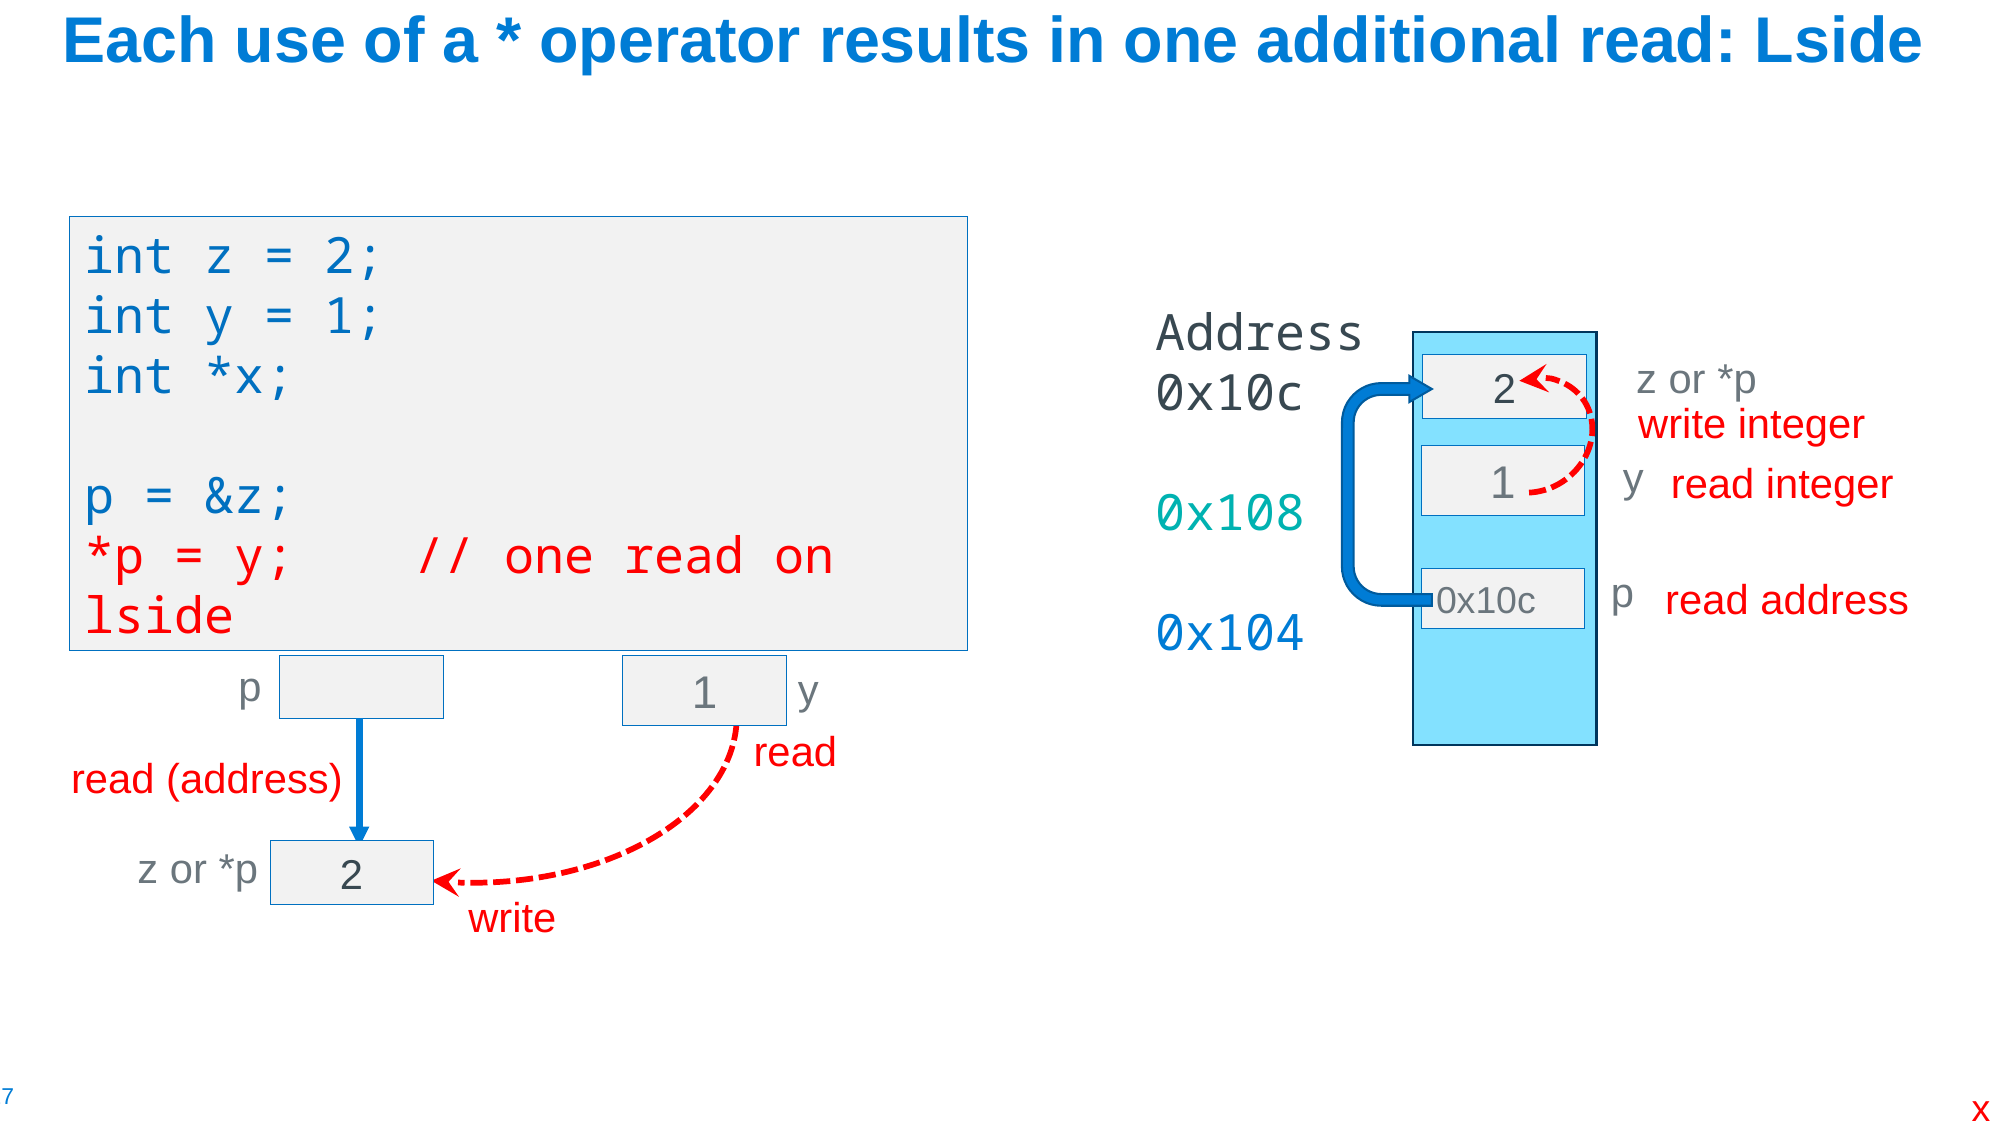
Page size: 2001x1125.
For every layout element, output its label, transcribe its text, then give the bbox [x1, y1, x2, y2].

text_box x [1956, 1076, 2000, 1125]
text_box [55, 550, 853, 950]
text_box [1147, 293, 1926, 745]
text_box int z = 2; int y = 1; int *x; p = &z; *p = y; // one read on lside [69, 216, 968, 651]
title Each use of a * operator results in one additional read: Lside [47, 20, 1953, 85]
